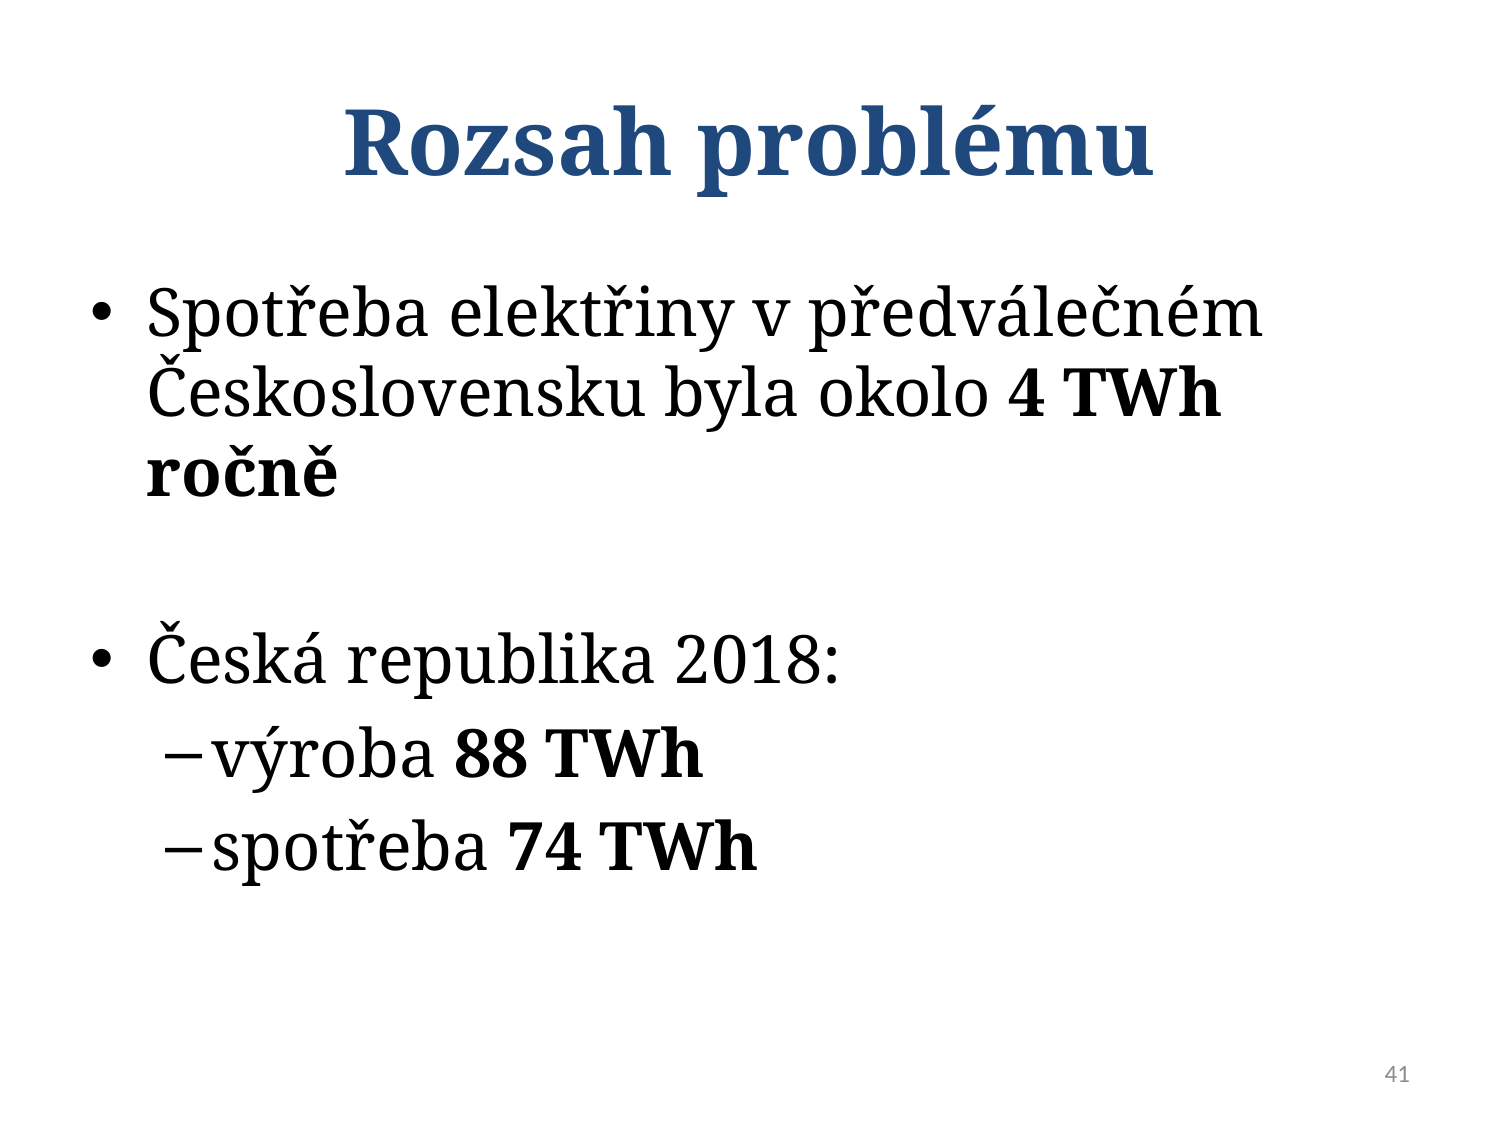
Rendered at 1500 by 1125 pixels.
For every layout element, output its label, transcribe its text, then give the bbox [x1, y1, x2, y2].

list Spotřeba elektřiny v předválečném Československu byla okolo 4 TWh ročně Česká republika 2018: výroba 88 TWh spotřeba 74 TWh [75, 262, 1425, 1005]
title Rozsah problému [75, 45, 1425, 233]
slide_number 41 [1074, 1042, 1425, 1103]
